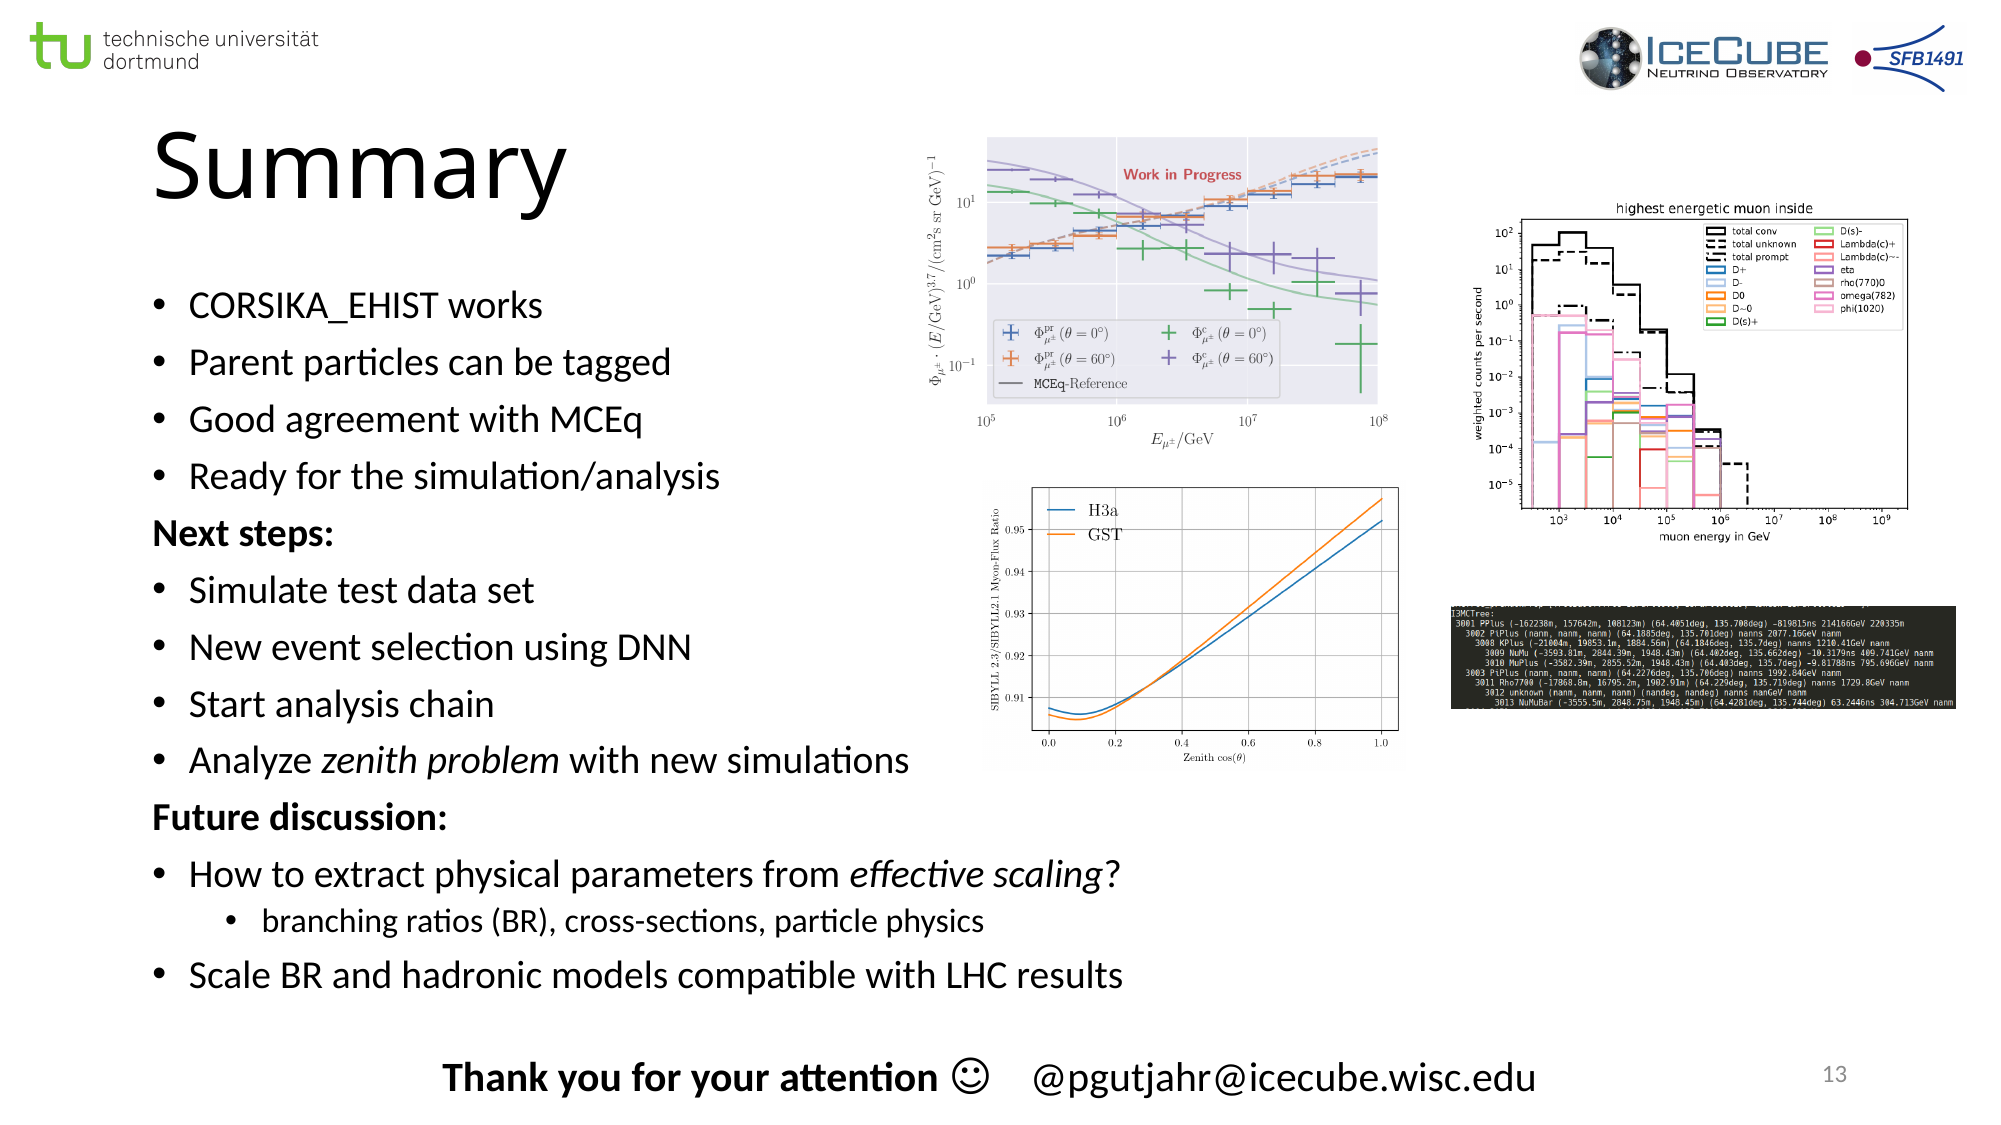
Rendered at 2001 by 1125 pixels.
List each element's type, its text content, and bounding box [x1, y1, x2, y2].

picture [982, 480, 1406, 771]
list CORSIKA_EHIST works Parent particles can be tagged Good agreement with MCEq Ready for the simulation/analysis Next steps: Simulate test data set New event selection using DNN Start analysis chain Analyze zenith problem with new simulations Future discussion: How to extract physical parameters from effective scaling? branching ratios (BR), cross-sections, particle physics Scale BR and hadronic models compatible with LHC results [137, 277, 1863, 1014]
picture [1852, 22, 1967, 95]
text_box Thank you for your attention ☺️ @pgutjahr@icecube.wisc.edu [232, 1042, 1748, 1108]
picture [1575, 22, 1832, 95]
picture [23, 15, 325, 76]
picture [1459, 174, 1956, 548]
title Summary [137, 59, 1863, 277]
picture [911, 120, 1403, 464]
slide_number 13 [1748, 1042, 1863, 1103]
picture [1451, 606, 1956, 709]
